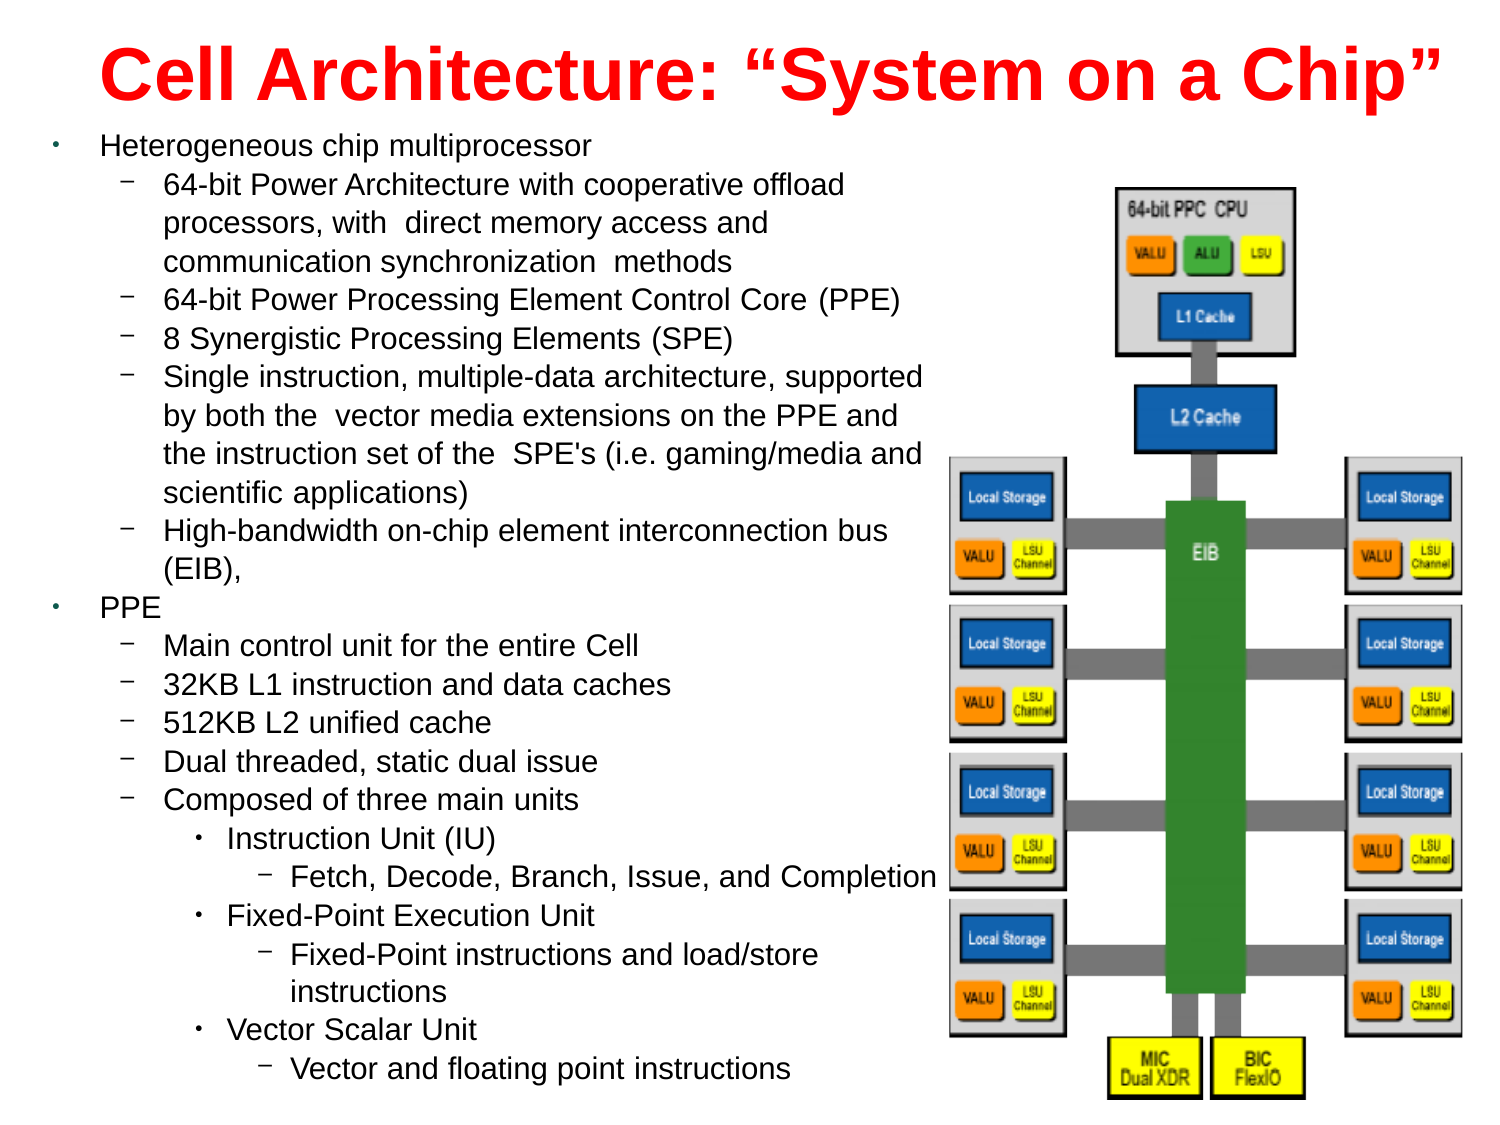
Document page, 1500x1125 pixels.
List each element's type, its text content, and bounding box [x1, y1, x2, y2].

text_box Heterogeneous chip multiprocessor 64-bit Power Architecture with cooperative offload processors, with direct memory access and communication synchronization methods 64-bit Power Processing Element Control Core (PPE) 8 Synergistic Processing Elements (SPE) Single instruction, multiple-data architecture, supported by both the vector media extensions on the PPE and the instruction set of the SPE's (i.e. gaming/media and scientific applications) High-bandwidth on-chip element interconnection bus (EIB), PPE Main control unit for the entire Cell 32KB L1 instruction and data caches 512KB L2 unified cache Dual threaded, static dual issue Composed of three main units Instruction Unit (IU) Fetch, Decode, Branch, Issue, and Completion Fixed-Point Execution Unit Fixed-Point instructions and load/store instructions Vector Scalar Unit Vector and floating point instructions [50, 125, 950, 1086]
text_box [949, 187, 1463, 1100]
title Cell Architecture: “System on a Chip” [87, 0, 1457, 165]
